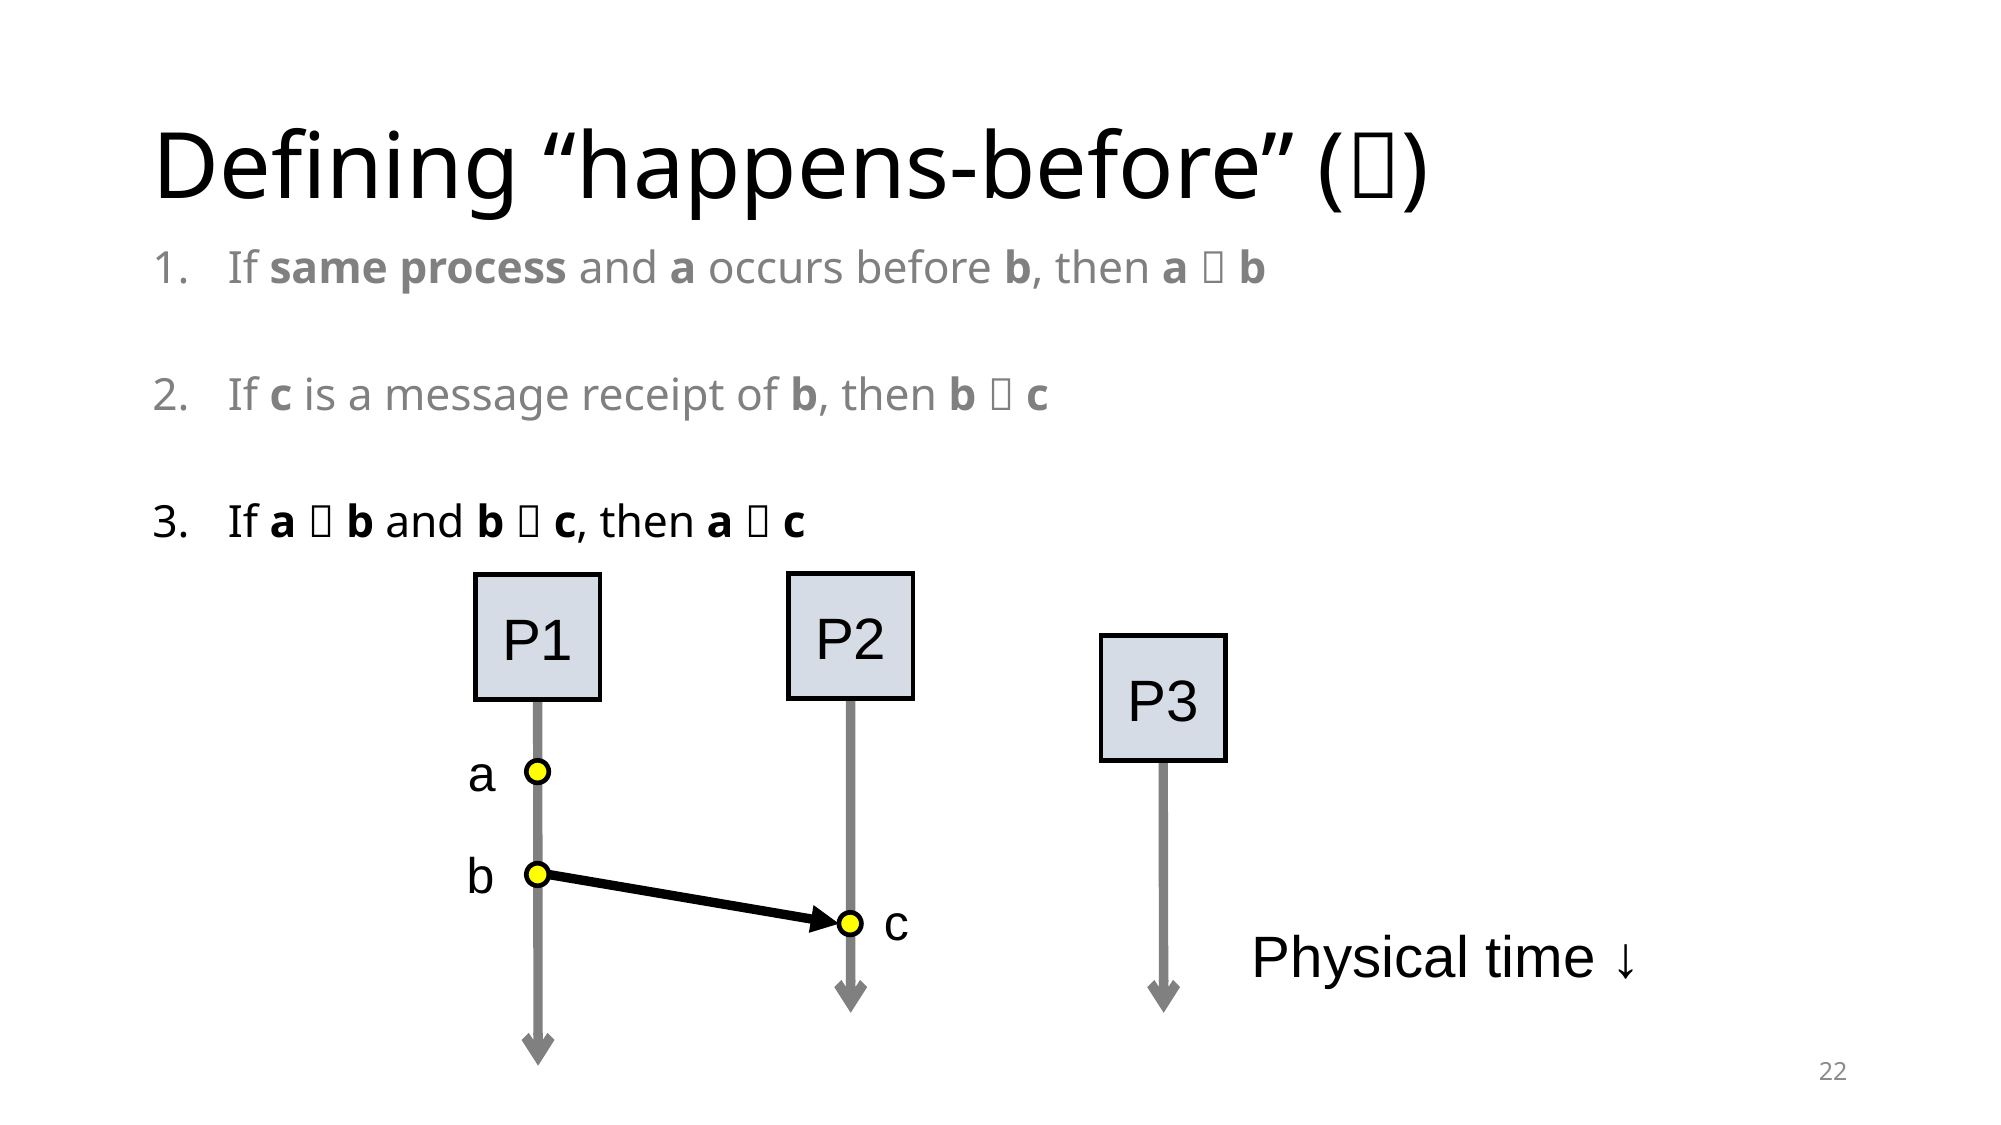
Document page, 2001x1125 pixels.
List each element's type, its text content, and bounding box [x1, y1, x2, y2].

text_box P1 [475, 574, 601, 700]
text_box [539, 759, 550, 784]
title Defining “happens-before” () [137, 59, 1863, 278]
text_box b [451, 836, 510, 912]
text_box [525, 759, 537, 784]
text_box P3 [1100, 635, 1226, 761]
slide_number 22 [1412, 1042, 1863, 1103]
text_box [539, 862, 549, 887]
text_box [548, 874, 925, 960]
list If same process and a occurs before b, then a  b If c is a message receipt of b, then b  c If a  b and b  c, then a  c [137, 278, 1713, 558]
text_box a [453, 733, 511, 809]
text_box [525, 862, 537, 887]
text_box Physical time ↓ [1237, 911, 1657, 996]
text_box P2 [788, 573, 914, 699]
